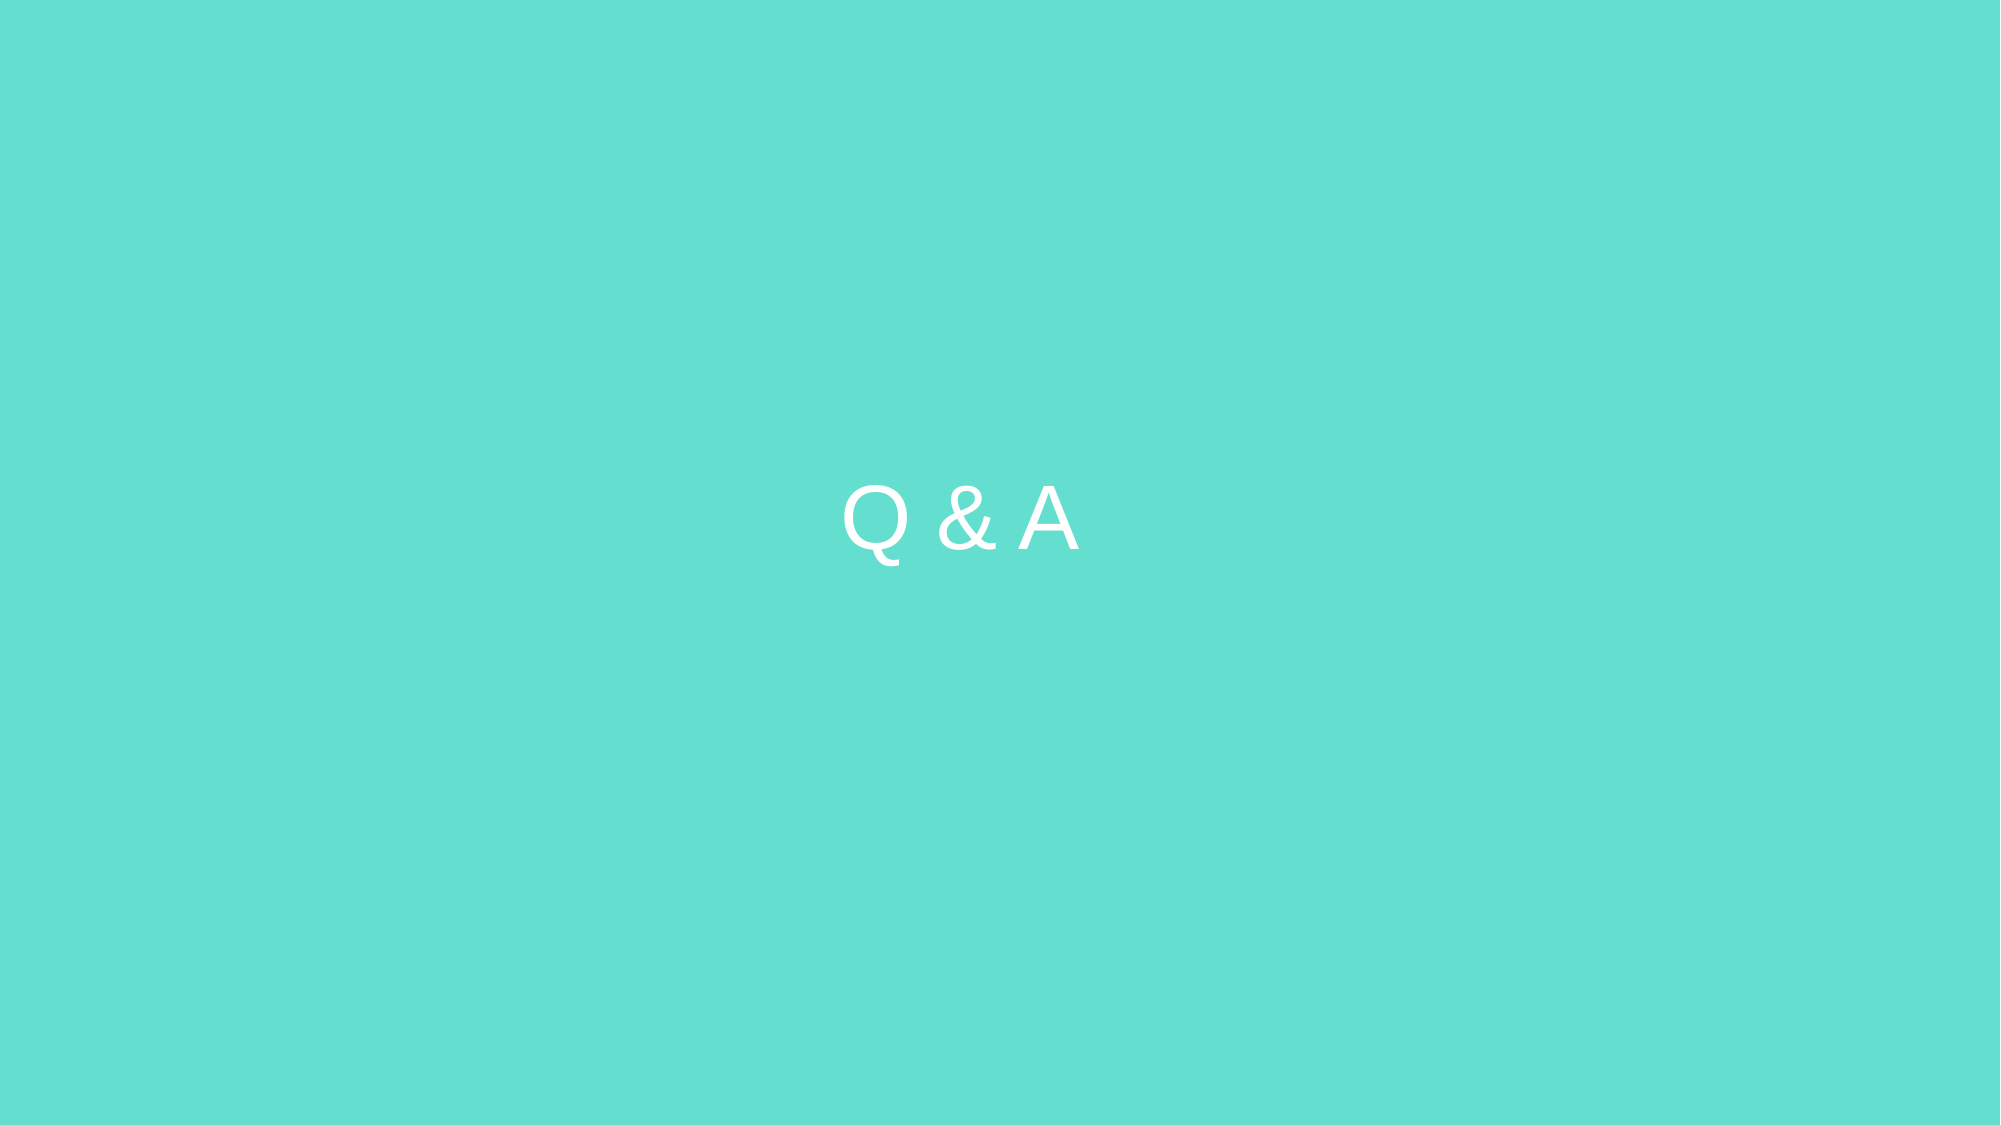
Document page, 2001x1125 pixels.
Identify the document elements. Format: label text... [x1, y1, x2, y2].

text_box Q & A [825, 450, 1175, 576]
text_box [0, 0, 2000, 1125]
